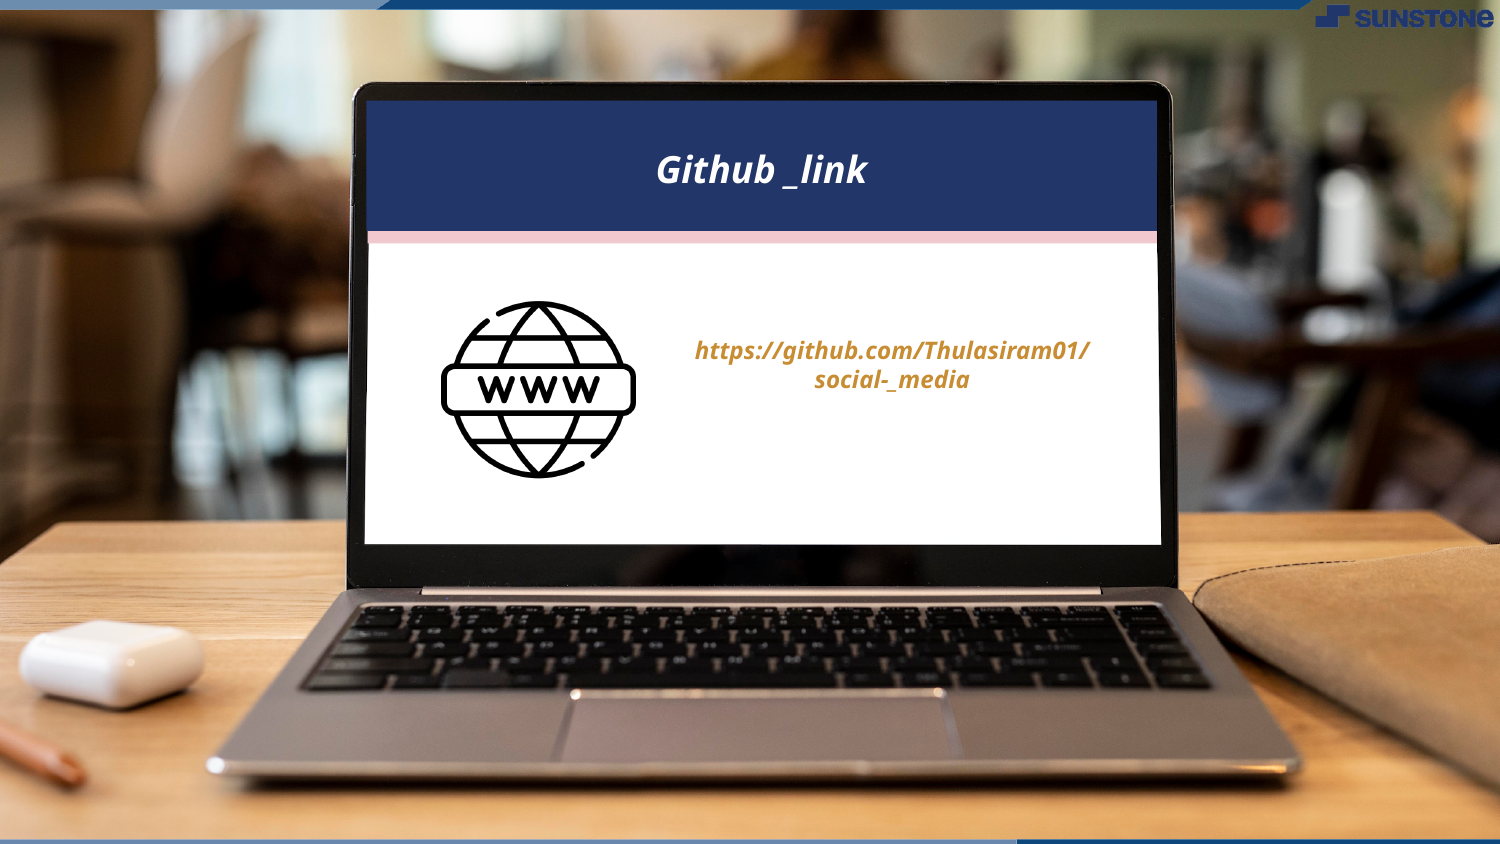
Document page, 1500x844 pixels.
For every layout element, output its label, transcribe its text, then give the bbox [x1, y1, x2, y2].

list Github _link [432, 131, 1091, 206]
picture [0, 0, 1500, 844]
list https://github.com/Thulasiram01/social-_media [669, 327, 1116, 402]
